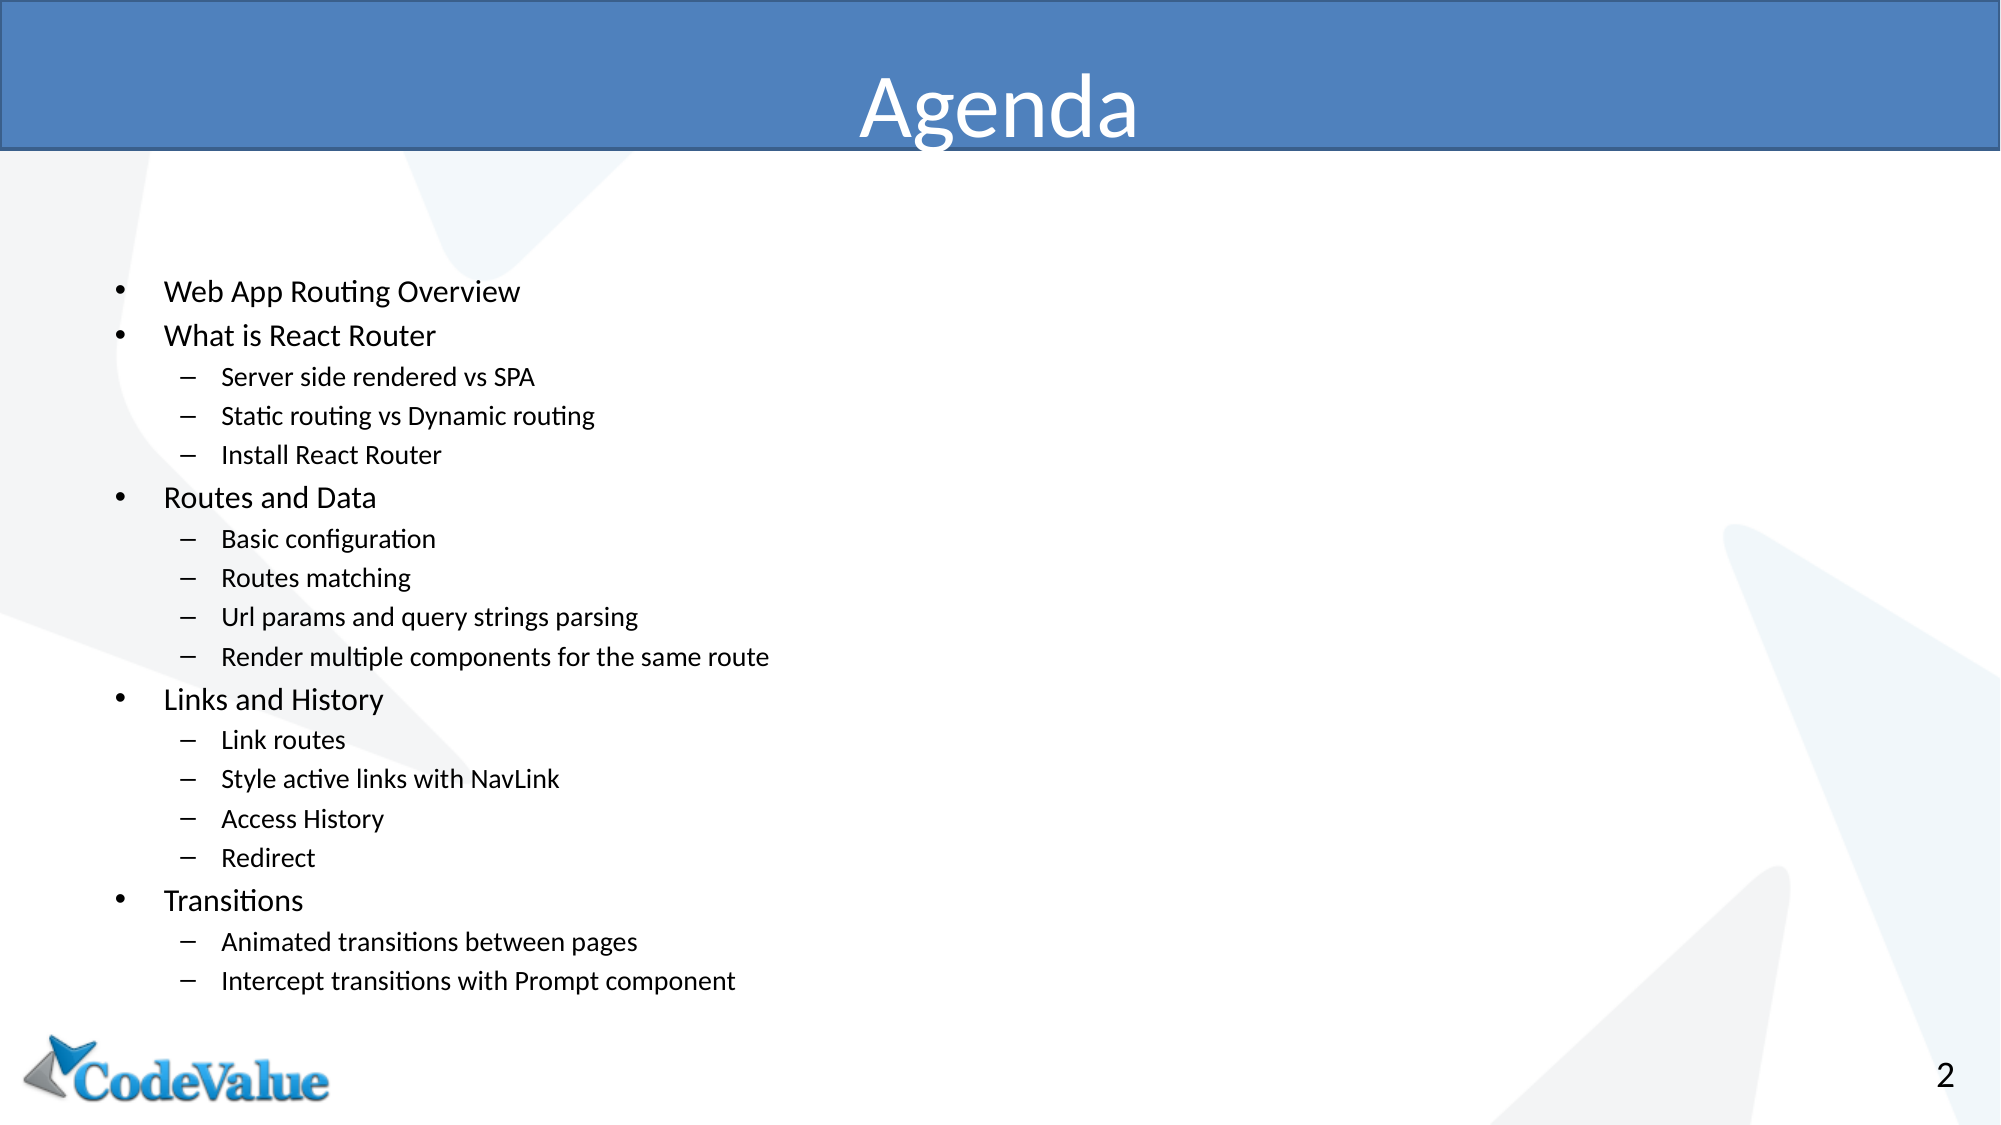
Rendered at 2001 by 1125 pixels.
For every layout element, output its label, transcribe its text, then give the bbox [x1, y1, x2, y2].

picture [0, 151, 2001, 1125]
title Agenda [99, 7, 1900, 195]
list Web App Routing Overview What is React Router Server side rendered vs SPA Static routing vs Dynamic routing Install React Router Routes and Data Basic configuration Routes matching Url params and query strings parsing Render multiple components for the same route Links and History Link routes Style active links with NavLink Access History Redirect Transitions Animated transitions between pages Intercept transitions with Prompt component [99, 262, 1900, 1005]
